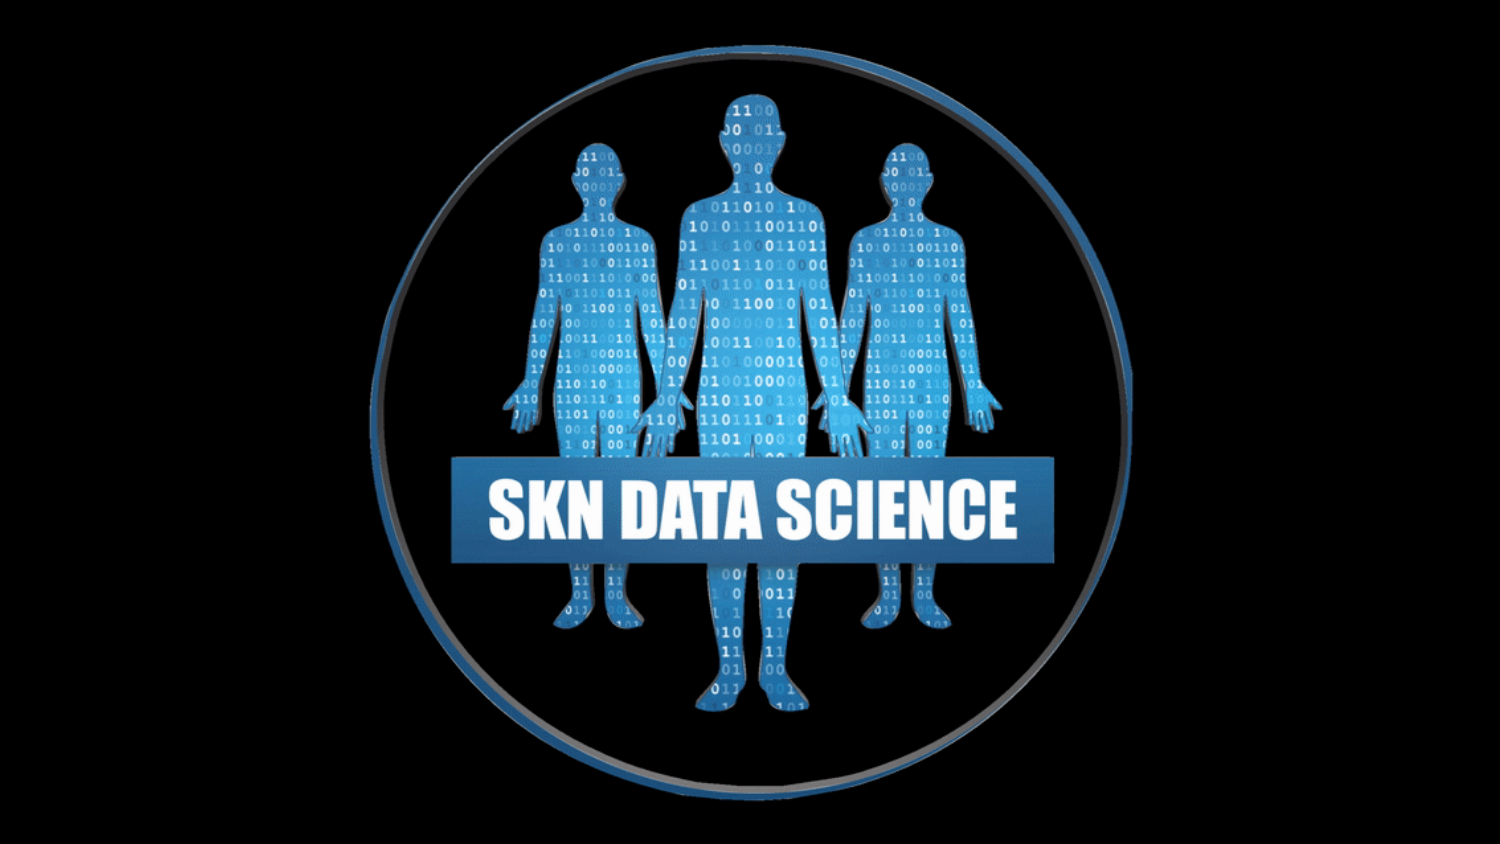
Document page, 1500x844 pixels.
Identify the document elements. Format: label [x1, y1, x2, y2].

picture [353, 24, 1147, 819]
